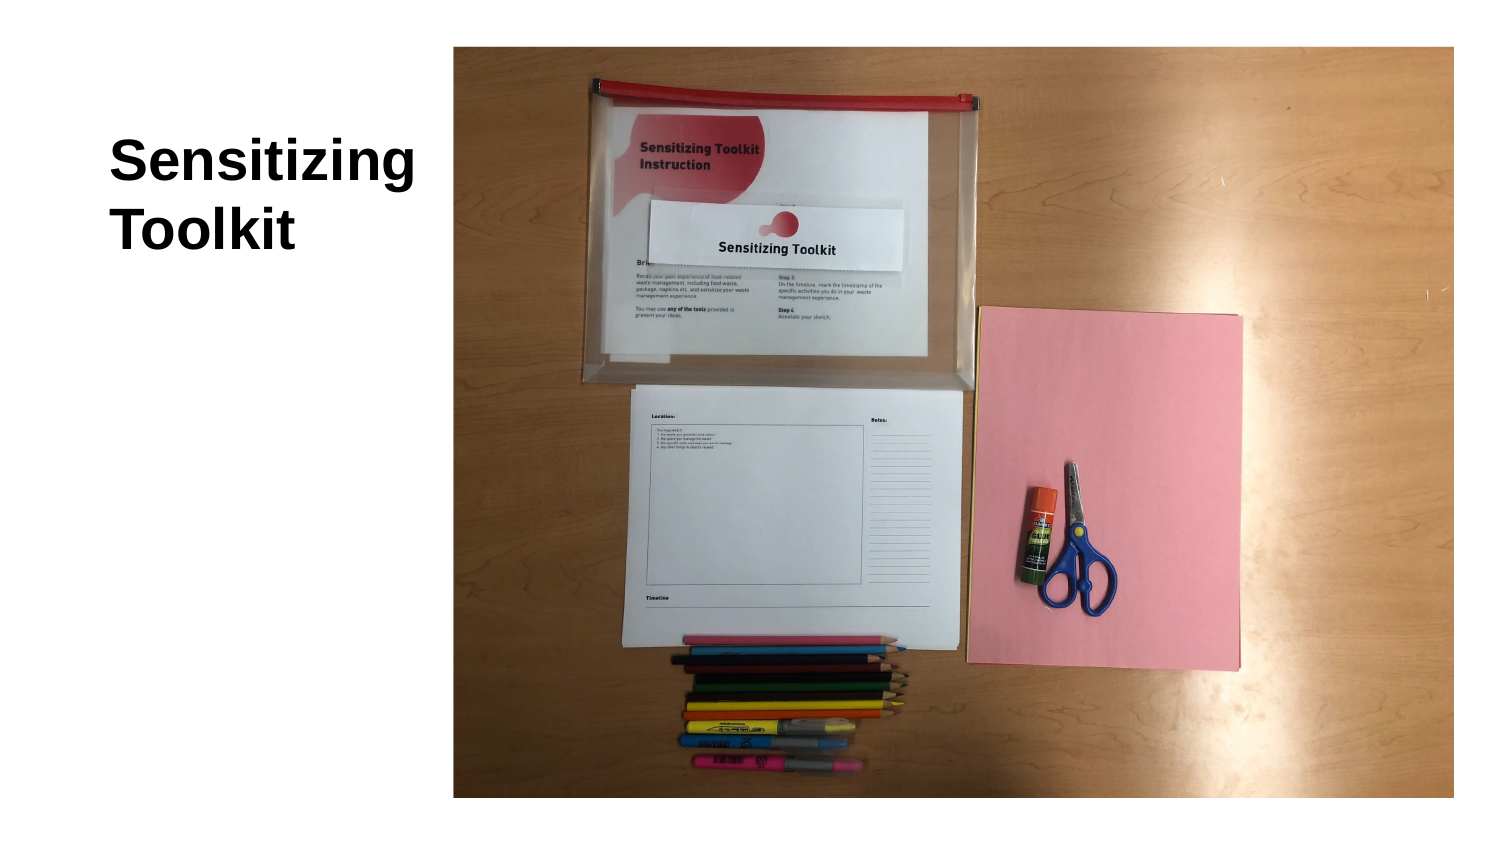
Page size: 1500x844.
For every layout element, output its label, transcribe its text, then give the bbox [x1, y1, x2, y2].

picture [455, 0, 1453, 844]
text_box Sensitizing Toolkit [94, 106, 453, 205]
